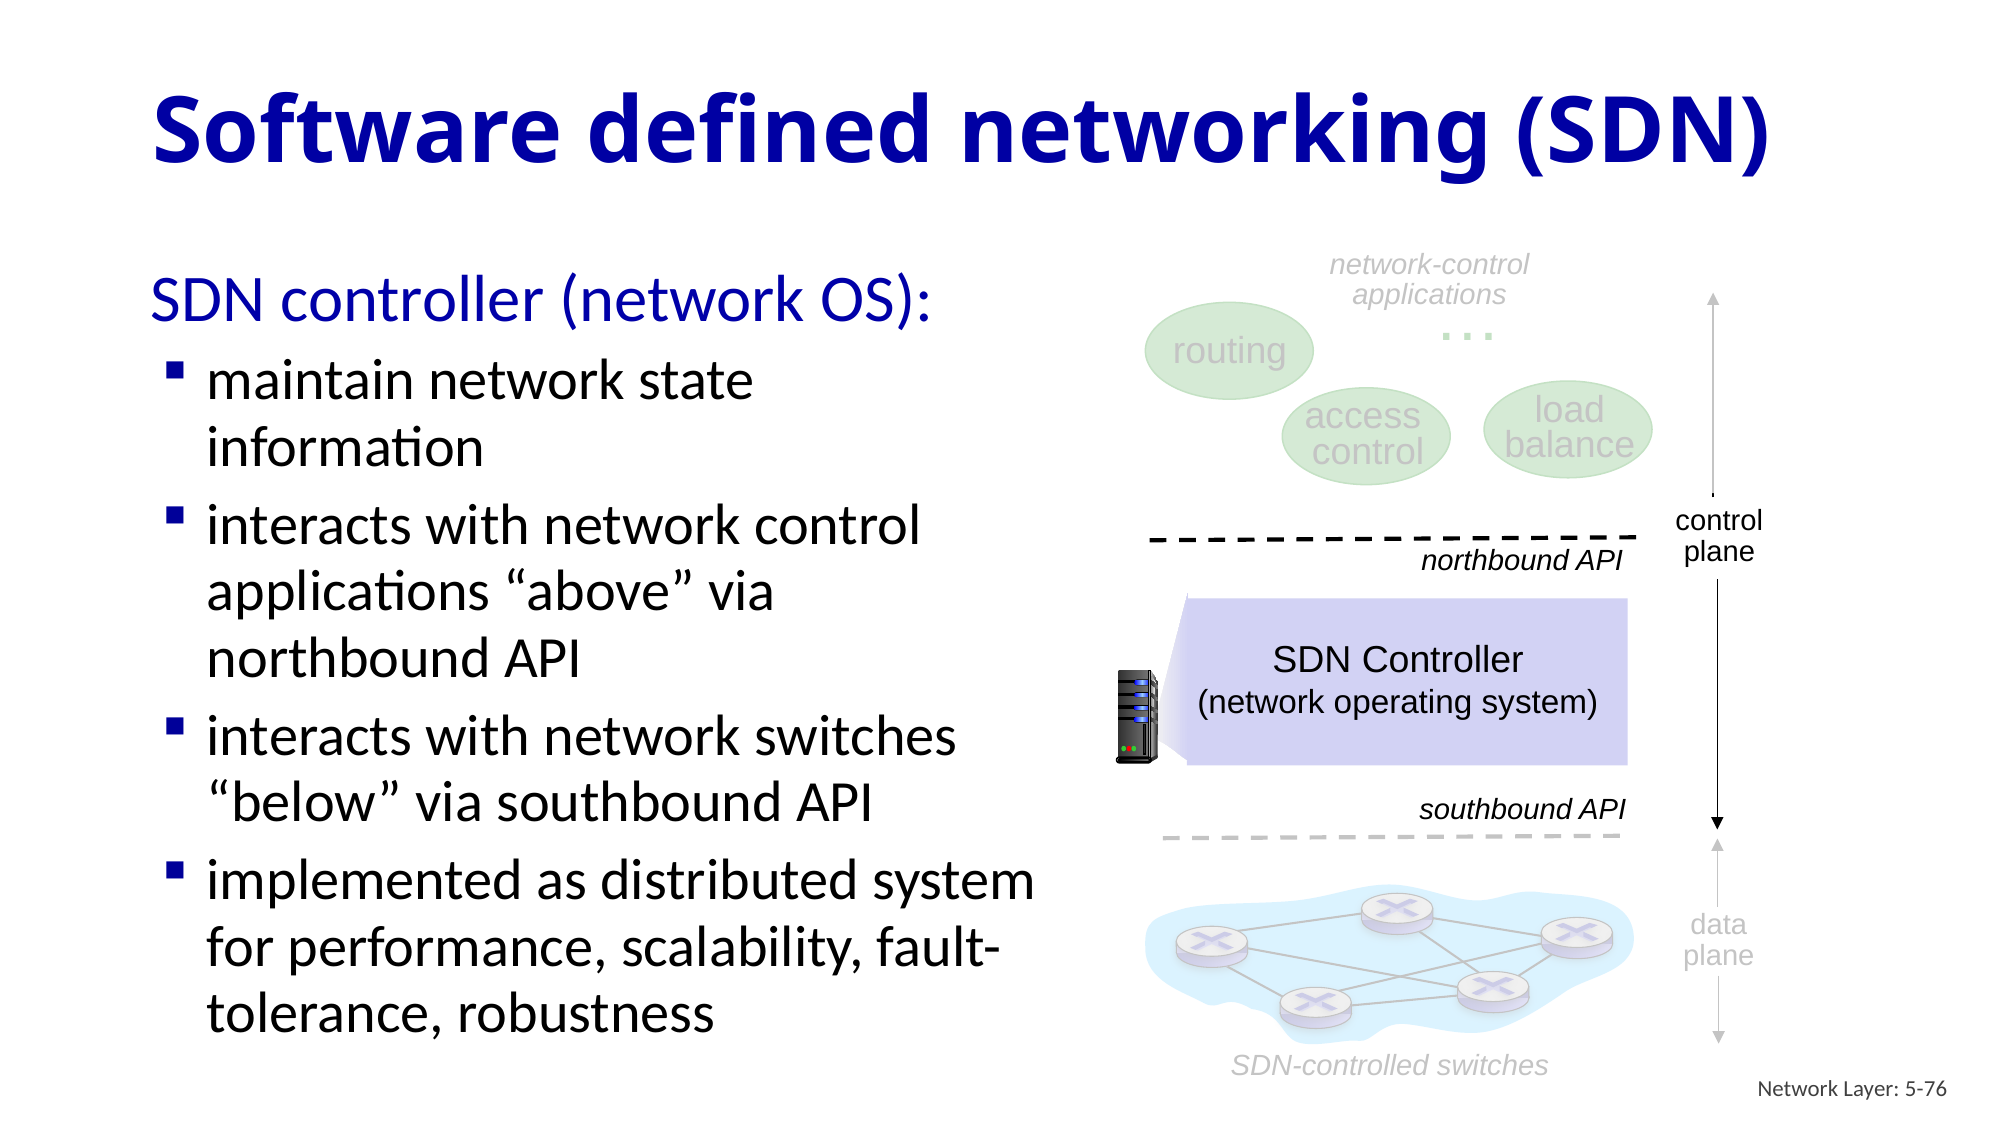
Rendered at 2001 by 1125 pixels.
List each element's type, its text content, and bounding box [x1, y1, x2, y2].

title Software defined networking (SDN) [137, 59, 1863, 207]
text_box [1748, 830, 1755, 1081]
text_box [1082, 198, 1762, 494]
slide_number Network Layer: 5-76 [1512, 1056, 1963, 1117]
text_box SDN controller (network OS): maintain network state information interacts with network control applications “above” via northbound API interacts with network switches “below” via southbound API implemented as distributed system for performance, scalability, fault-tolerance, robustness [135, 259, 1062, 1082]
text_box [1116, 242, 1748, 1091]
